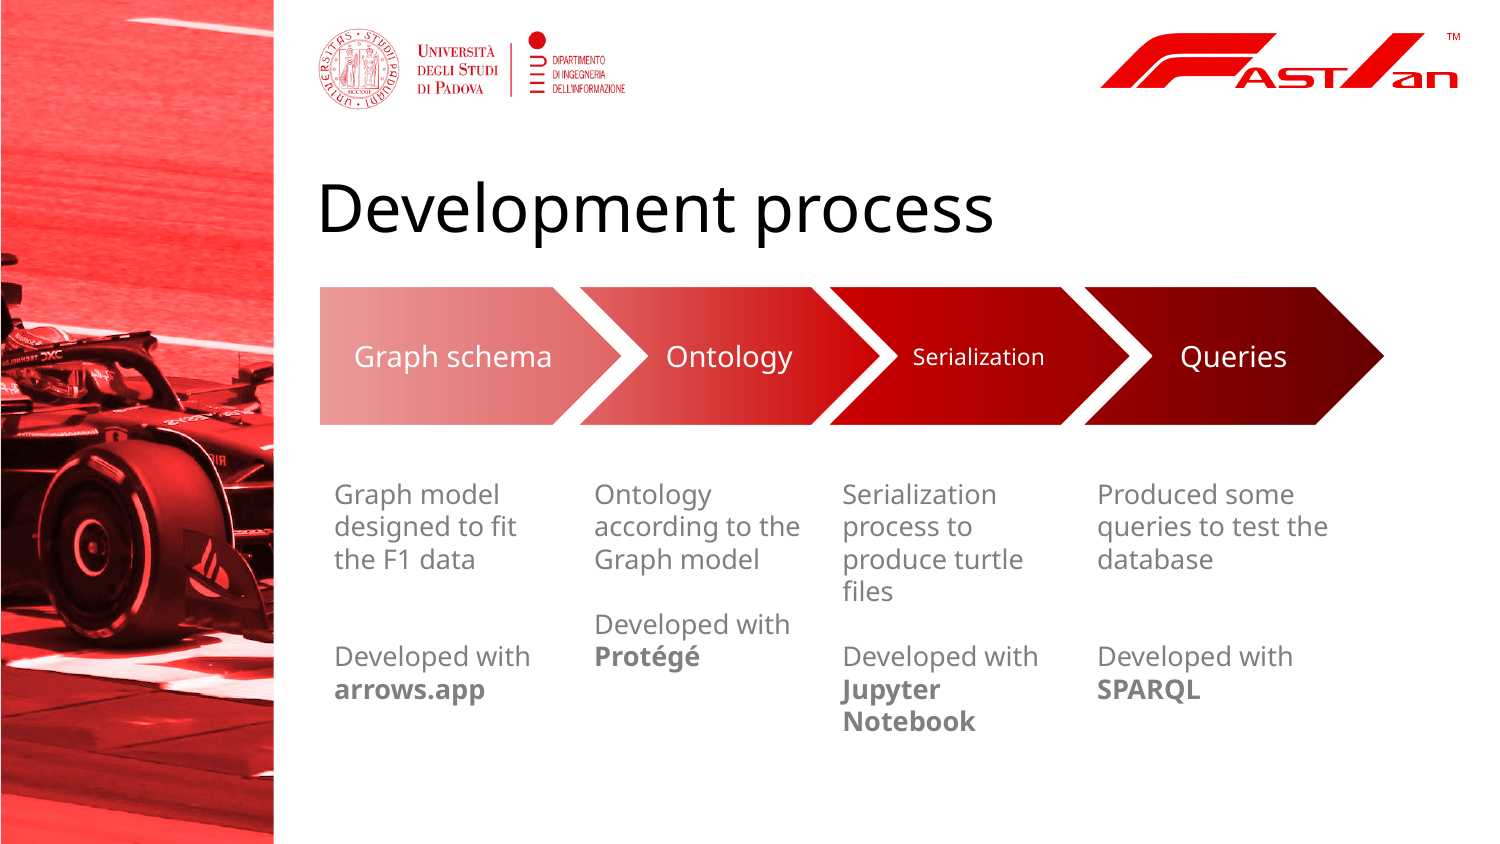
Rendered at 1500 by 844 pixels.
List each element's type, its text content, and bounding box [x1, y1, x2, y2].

picture [0, 0, 274, 844]
text_box Queries [1082, 286, 1386, 426]
picture [318, 27, 625, 117]
text_box Ontology according to the Graph model Developed with Protégé [579, 462, 827, 628]
picture [1100, 33, 1460, 88]
text_box Graph schema [319, 286, 623, 426]
text_box Serialization process to produce turtle files Developed with Jupyter Notebook [827, 462, 1082, 628]
title Development process [301, 140, 1377, 271]
text_box Produced some queries to test the database Developed with SPARQL [1082, 462, 1377, 628]
text_box [1086, 432, 1500, 821]
text_box Serialization [827, 286, 1131, 426]
text_box Graph model designed to fit the F1 data Developed with arrows.app [319, 462, 578, 628]
text_box Ontology [577, 286, 882, 426]
